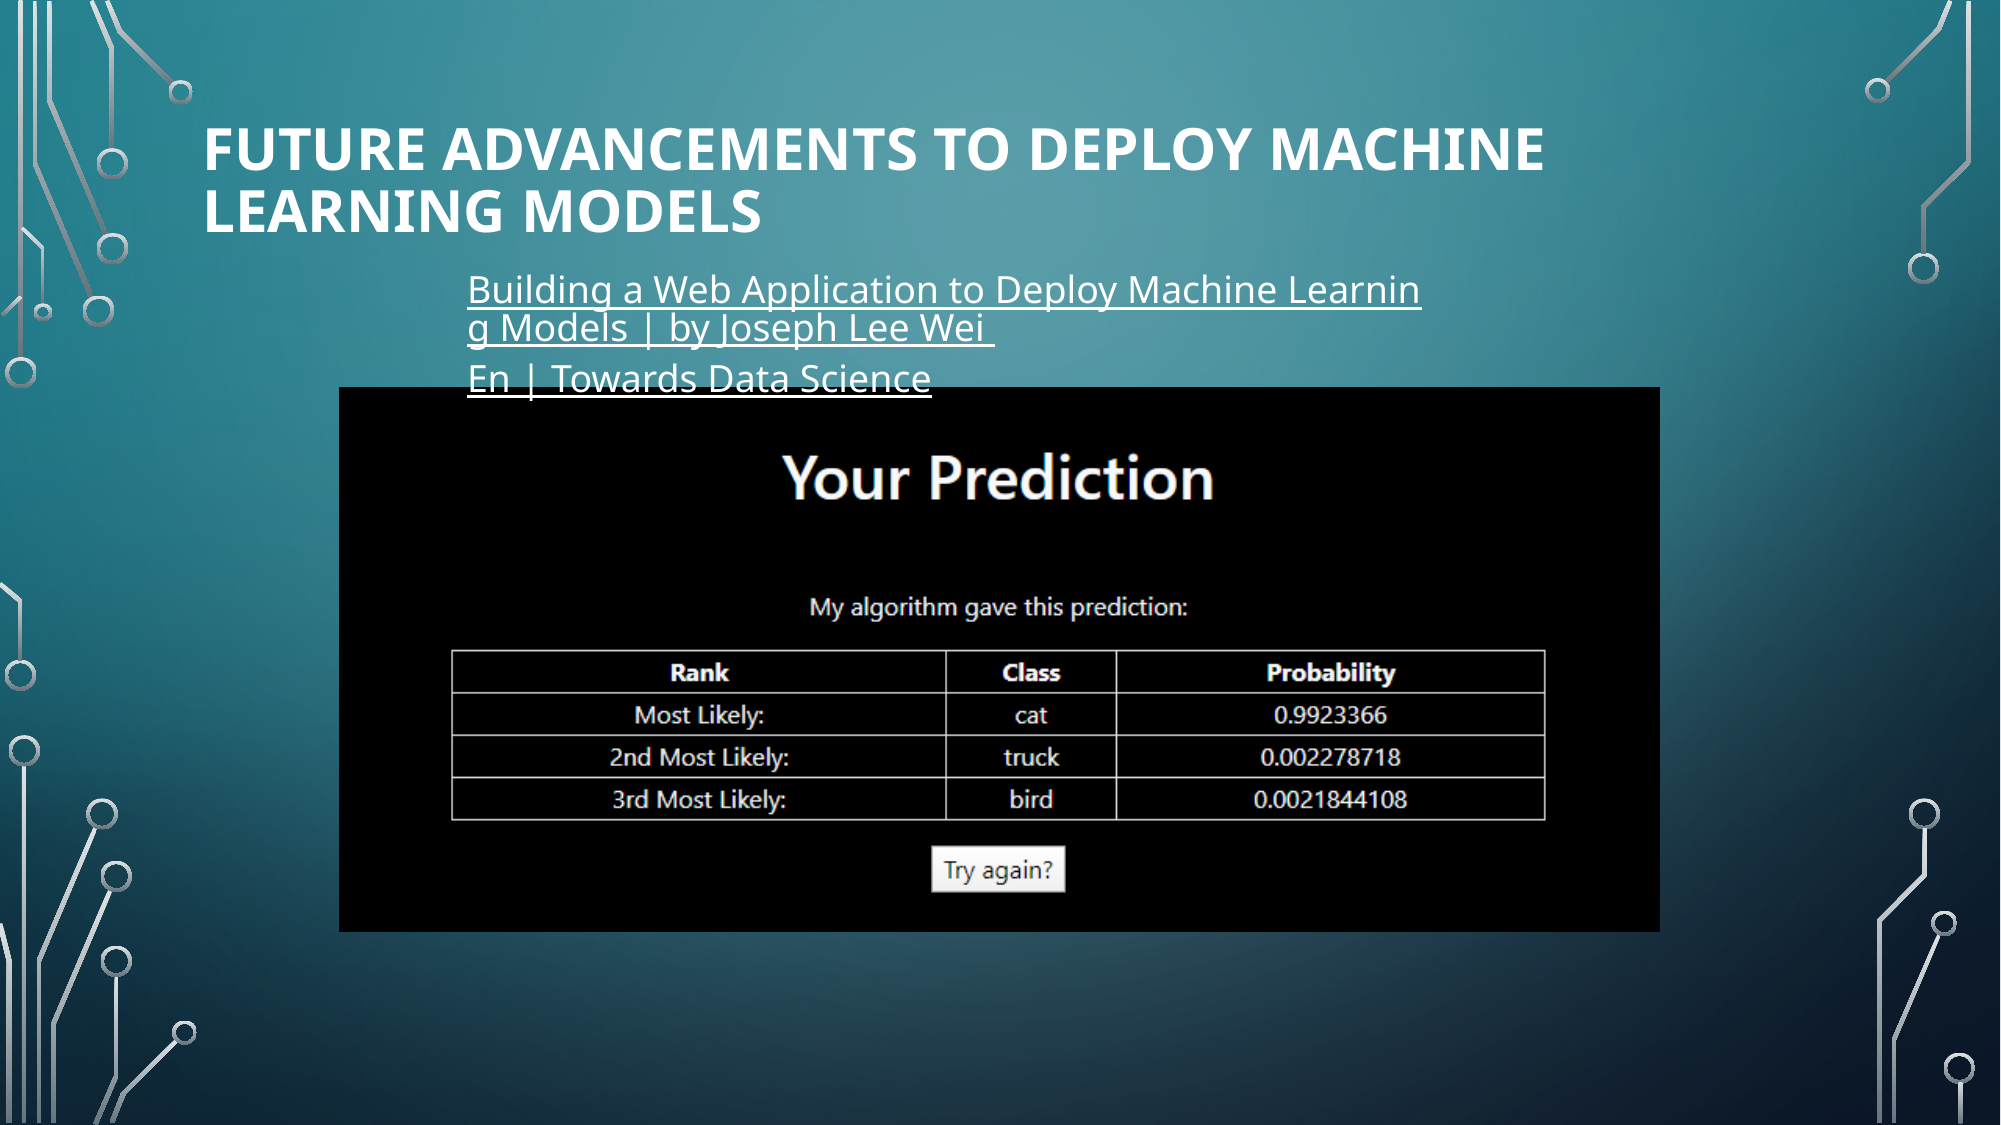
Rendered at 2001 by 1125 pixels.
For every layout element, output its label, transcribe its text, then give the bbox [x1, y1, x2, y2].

text_box Building a Web Application to Deploy Machine Learning Models | by Joseph Lee Wei En | Towards Data Science [452, 258, 1454, 376]
title Future advancements to Deploy Machine Learning Models [187, 61, 1813, 304]
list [339, 387, 1661, 932]
